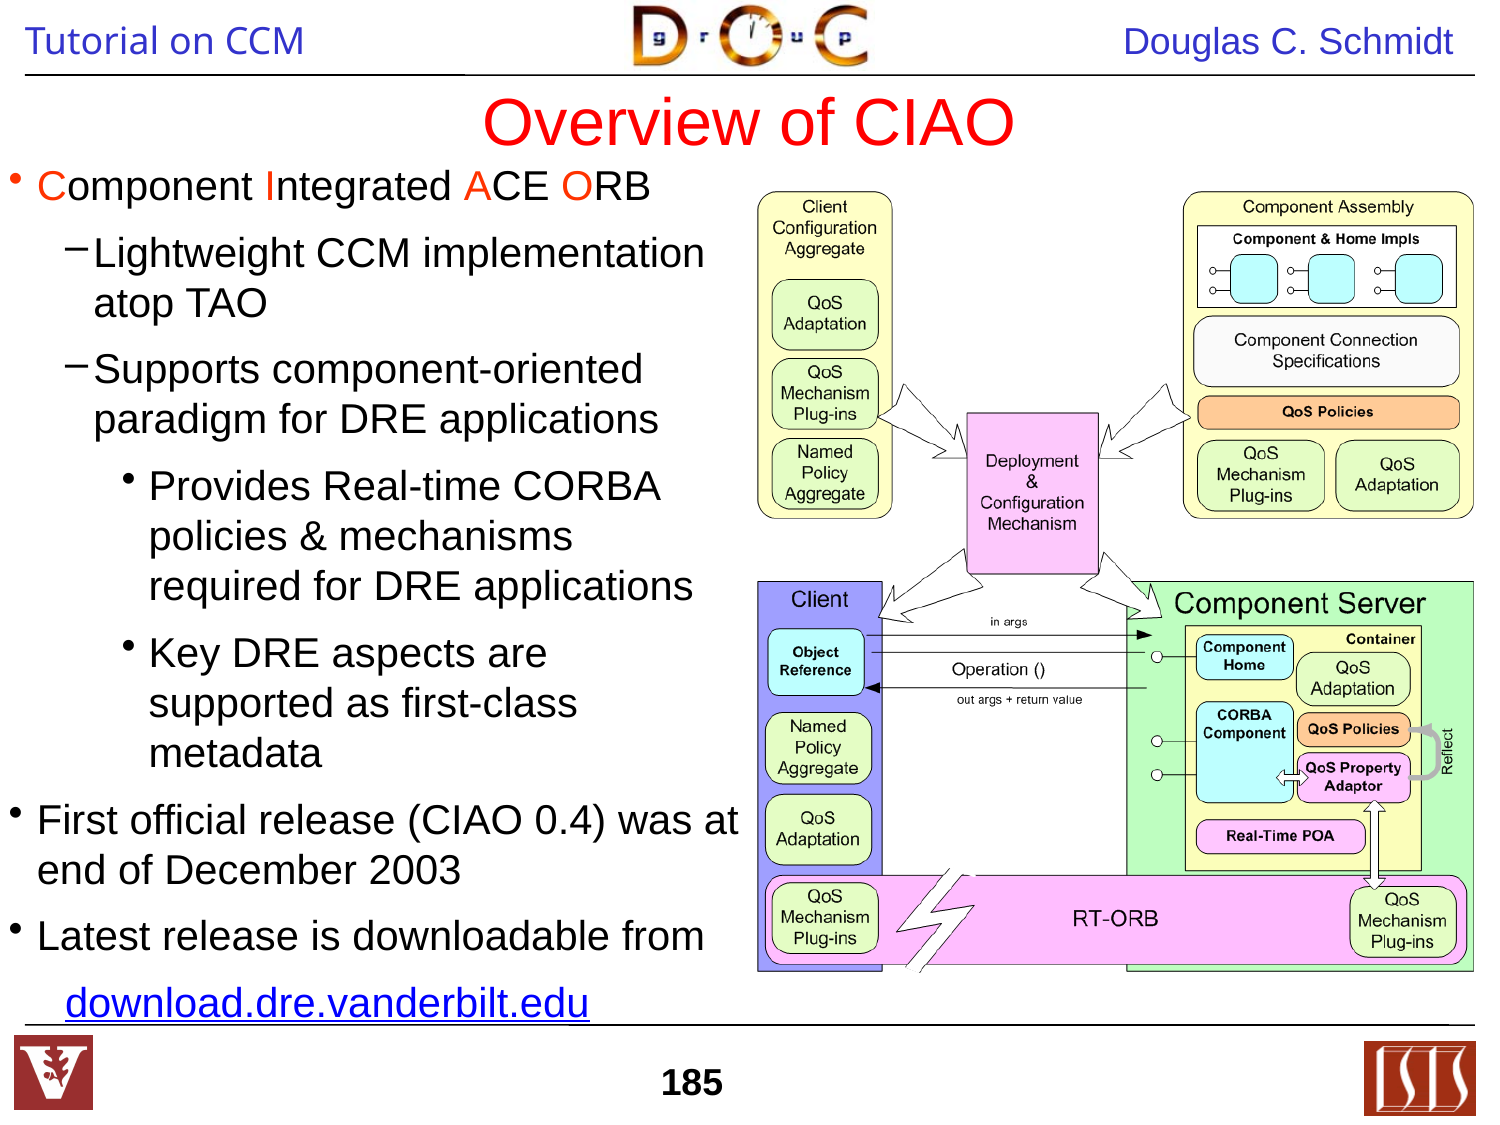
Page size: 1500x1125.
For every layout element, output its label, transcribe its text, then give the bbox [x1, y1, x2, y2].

title Overview of CIAO [24, 87, 1476, 151]
picture [1364, 1041, 1476, 1116]
text_box Component Integrated ACE ORB Lightweight CCM implementation atop TAO Supports component-oriented paradigm for DRE applications Provides Real-time CORBA policies & mechanisms required for DRE applications Key DRE aspects are supported as first-class metadata First official release (CIAO 0.4) was at end of December 2003 Latest release is downloadable from download.dre.vanderbilt.edu [0, 151, 759, 994]
picture [624, 0, 875, 71]
picture [14, 1035, 93, 1110]
picture [757, 191, 1474, 979]
